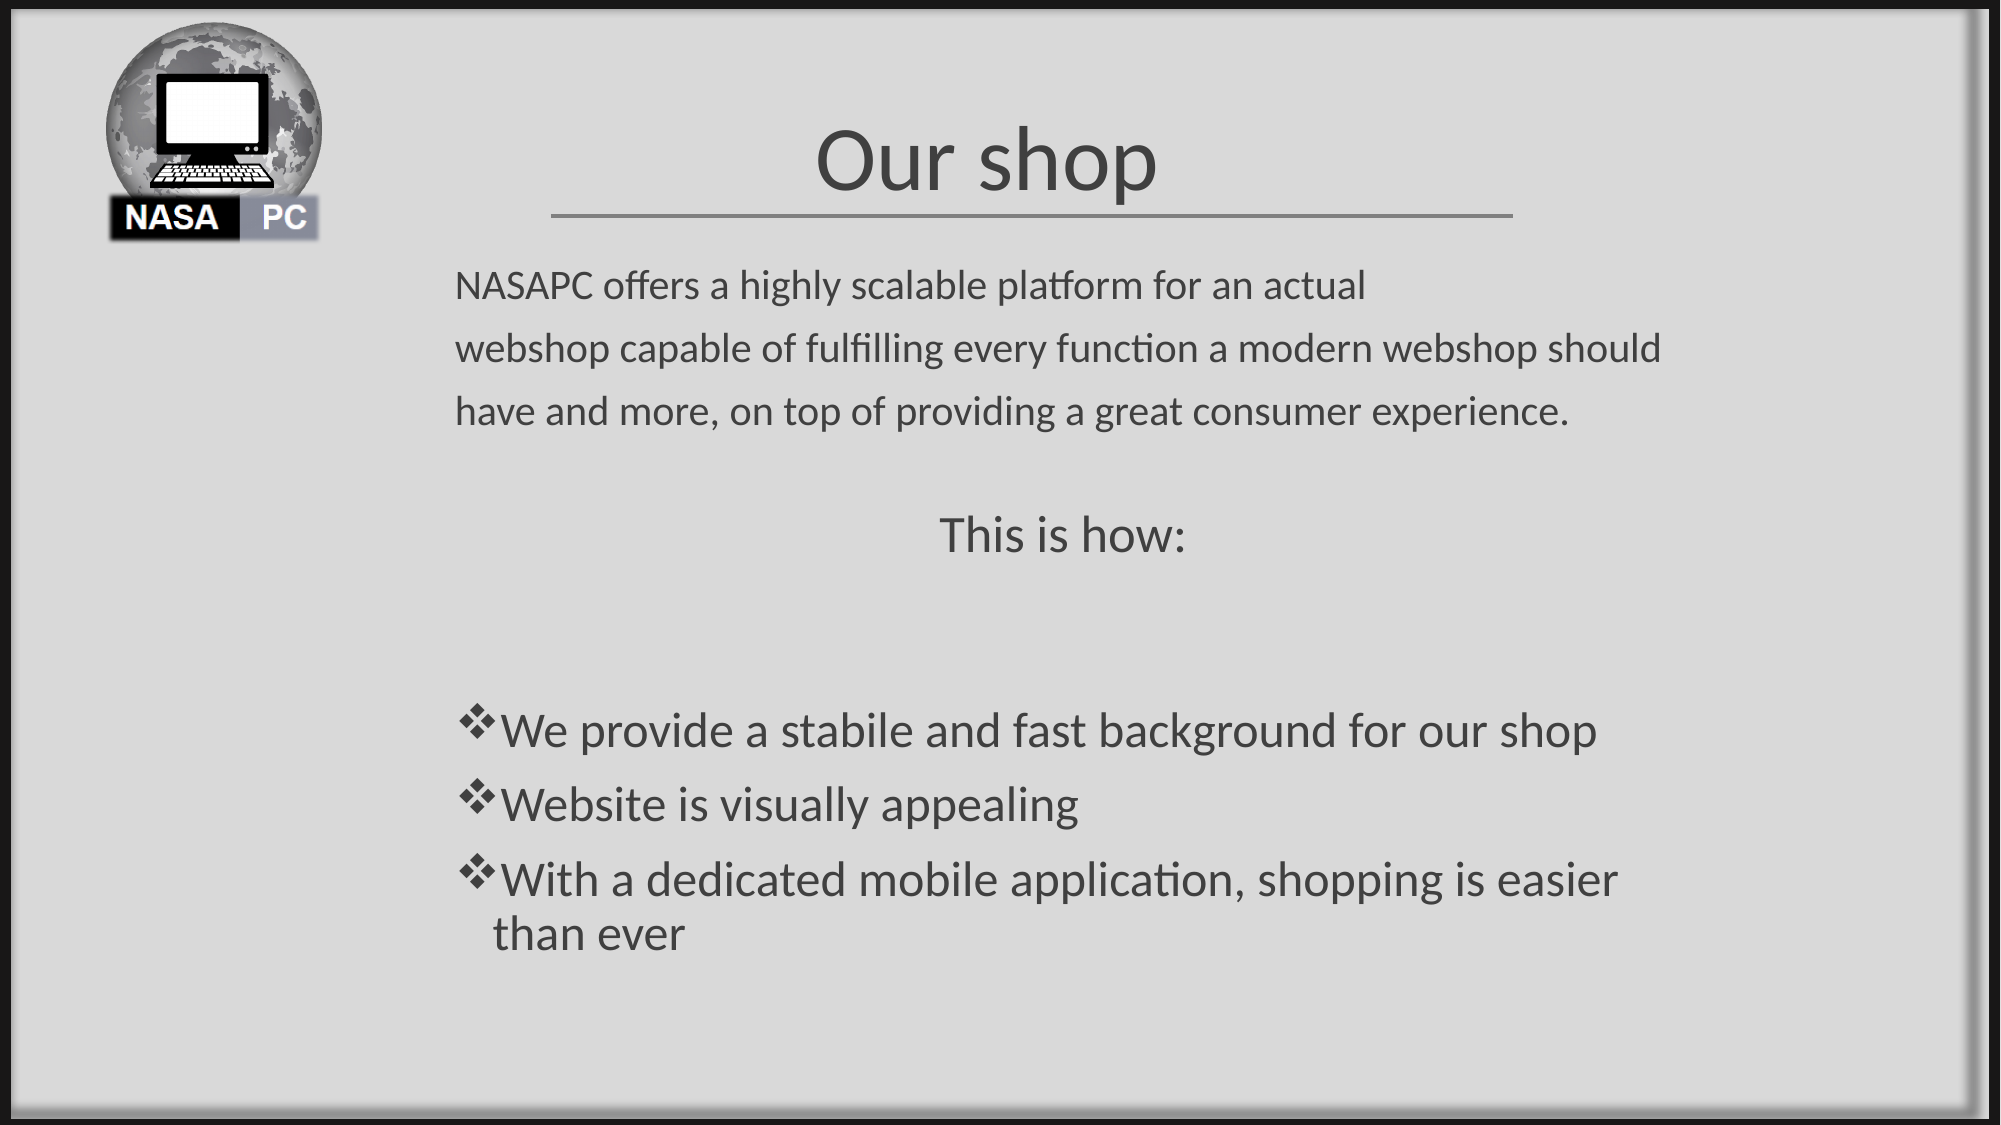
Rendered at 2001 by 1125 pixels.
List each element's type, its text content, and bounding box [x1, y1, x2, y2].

picture [106, 22, 322, 238]
text_box NASAPC offers a highly scalable platform for an actual webshop capable of fulfilling every function a modern webshop should have and more, on top of providing a great consumer experience. This is how: [439, 256, 1687, 601]
list We provide a stabile and fast background for our shop Website is visually appealing With a dedicated mobile application, shopping is easier than ever [439, 696, 1687, 1042]
text_box Our shop [249, 79, 1750, 219]
title [137, 59, 1863, 278]
